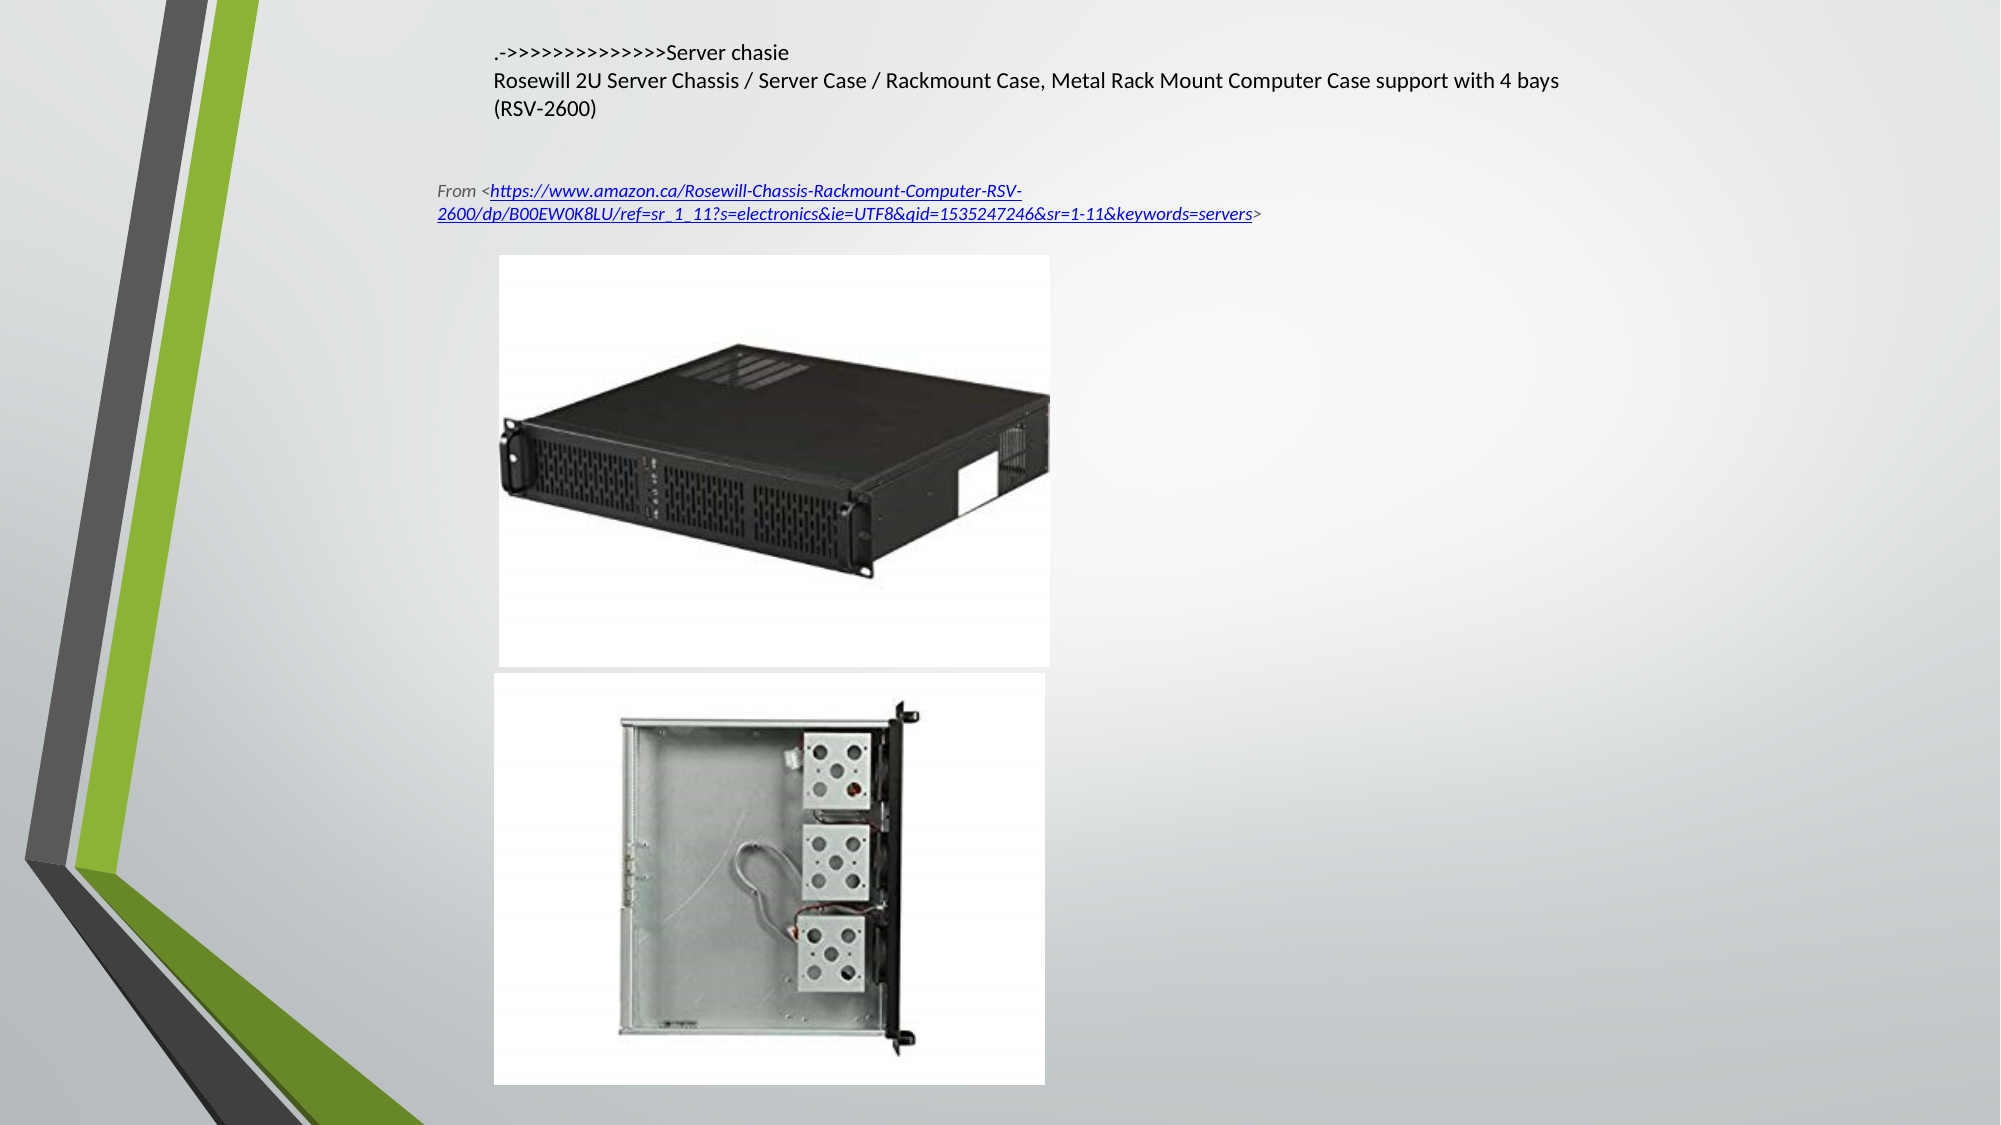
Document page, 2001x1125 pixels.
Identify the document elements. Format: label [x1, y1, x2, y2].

picture [437, 38, 1563, 1087]
